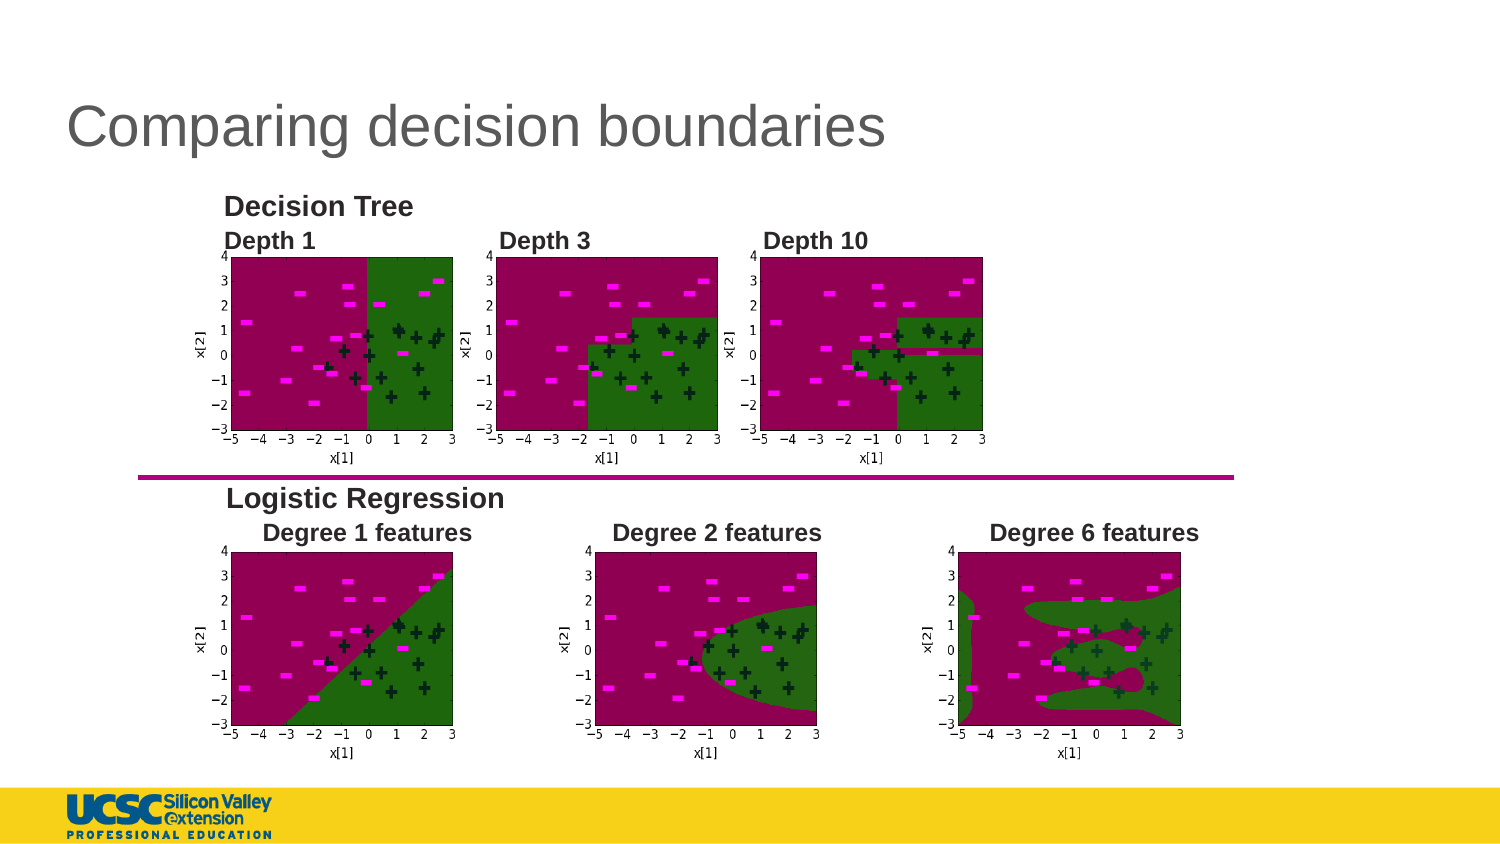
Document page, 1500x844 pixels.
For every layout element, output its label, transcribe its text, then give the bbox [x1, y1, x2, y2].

picture [190, 539, 461, 765]
picture [60, 787, 277, 844]
text_box Logistic Regression Degree 1 features [197, 477, 535, 547]
title Comparing decision boundaries [51, 72, 1449, 167]
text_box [190, 244, 990, 470]
text_box Decision Tree [221, 181, 1180, 223]
text_box Degree 2 features [610, 513, 866, 546]
text_box Depth 10 [761, 222, 878, 243]
text_box Depth 3 [497, 222, 602, 243]
text_box Degree 6 features [987, 513, 1244, 546]
picture [917, 539, 1188, 765]
picture [553, 539, 824, 765]
text_box Depth 1 [222, 222, 327, 243]
